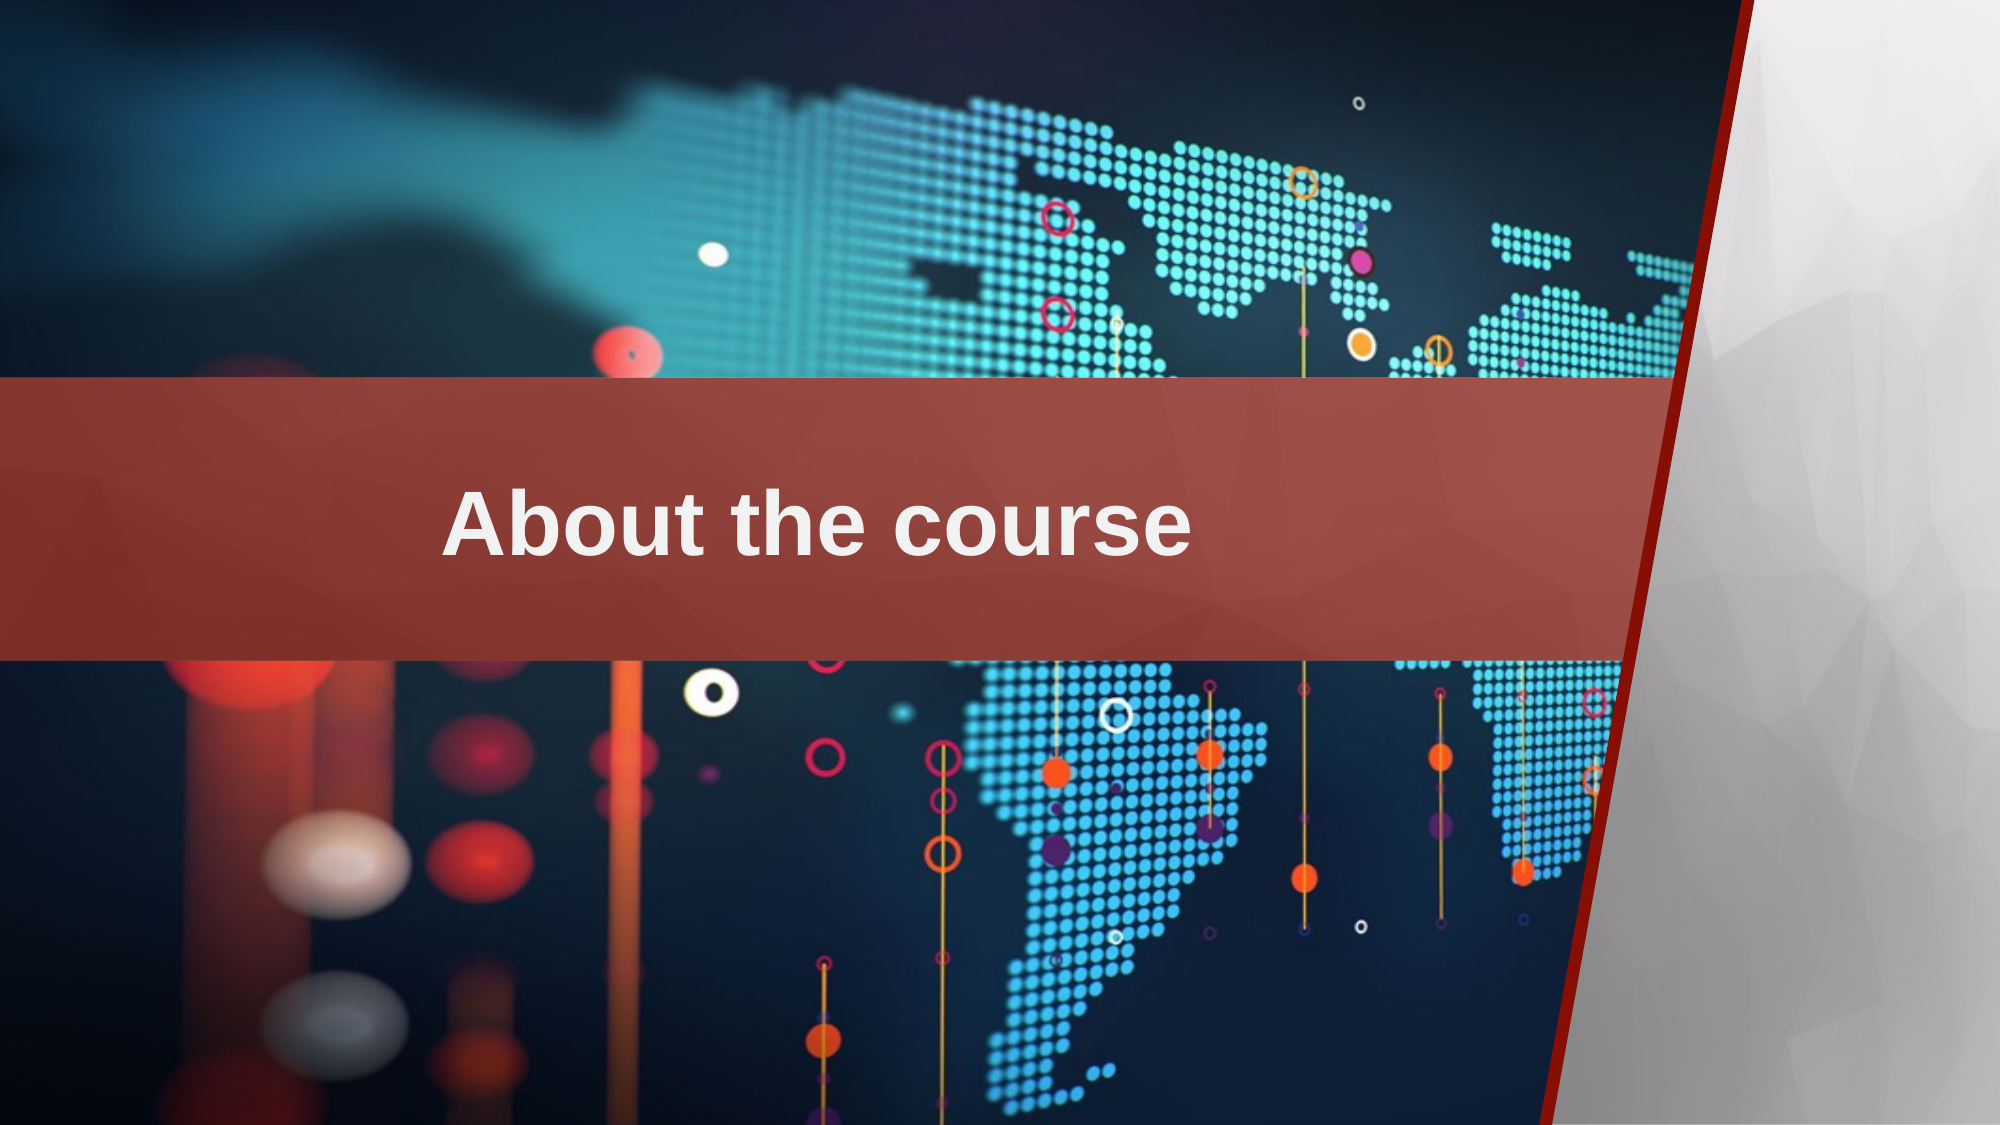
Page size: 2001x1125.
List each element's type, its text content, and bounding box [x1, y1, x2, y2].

picture [0, 661, 1621, 1125]
picture [0, 0, 1741, 377]
list About the course [0, 382, 1635, 657]
